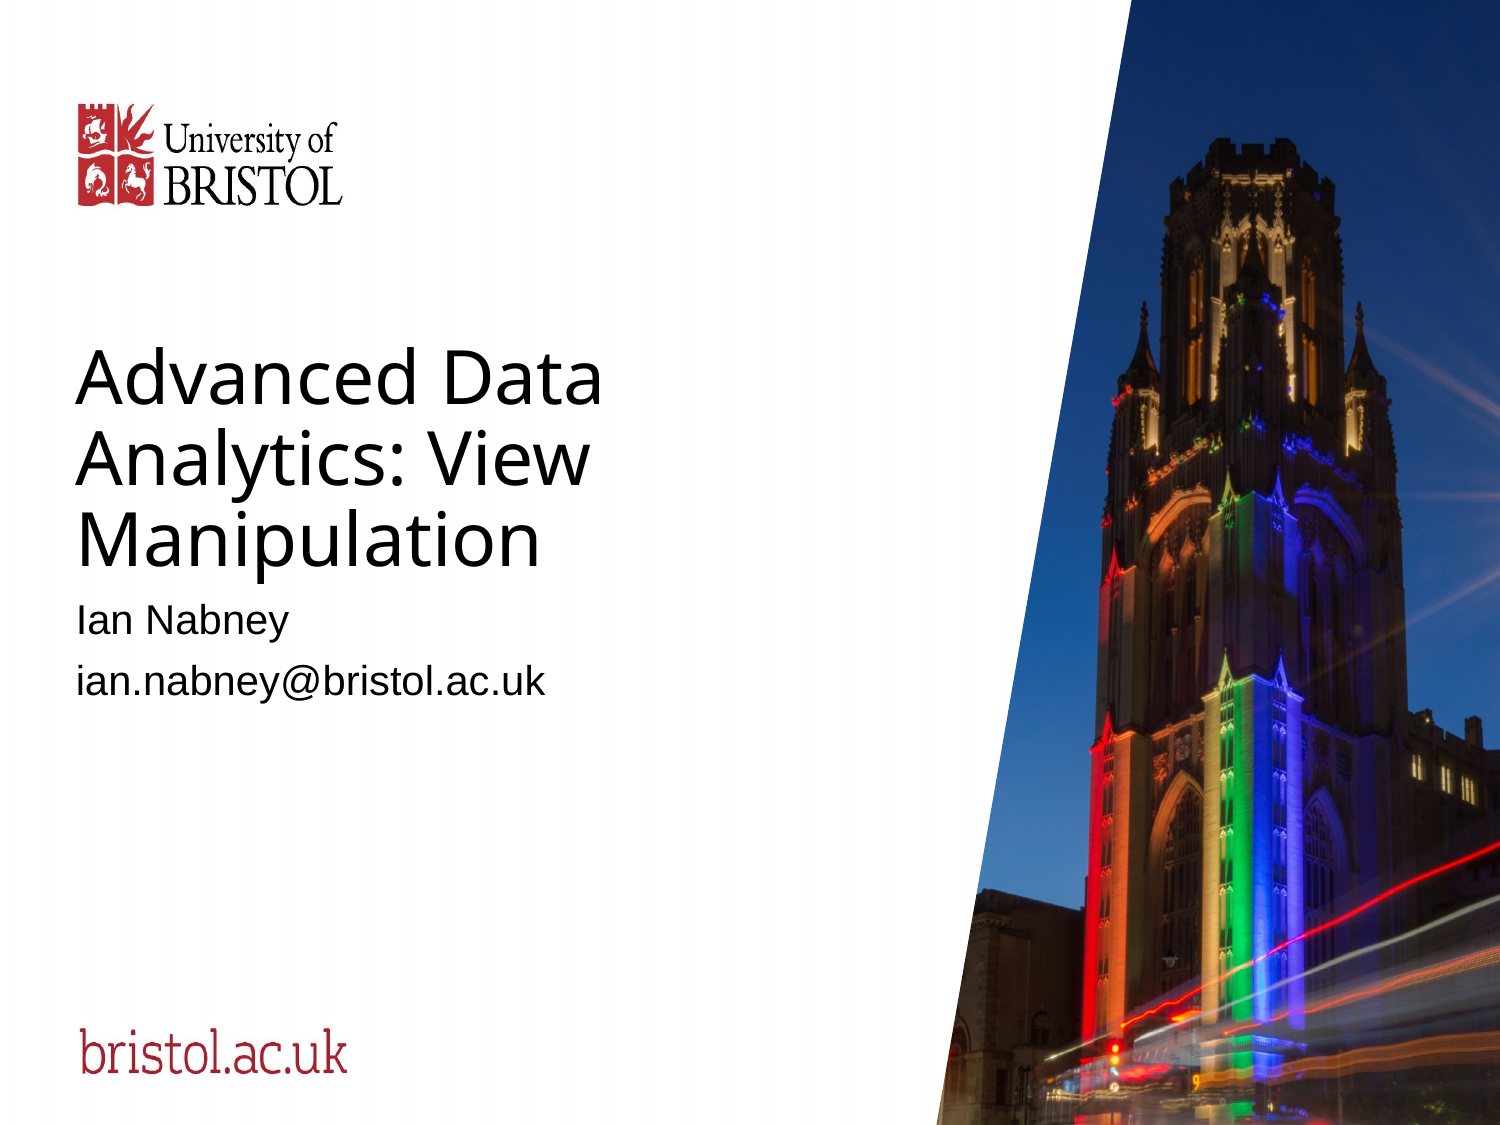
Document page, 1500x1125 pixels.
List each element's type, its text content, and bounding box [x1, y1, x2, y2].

picture [0, 0, 1500, 1125]
subtitle Ian Nabney ian.nabney@bristol.ac.uk [60, 590, 924, 879]
title Advanced Data Analytics: View Manipulation [60, 349, 924, 590]
